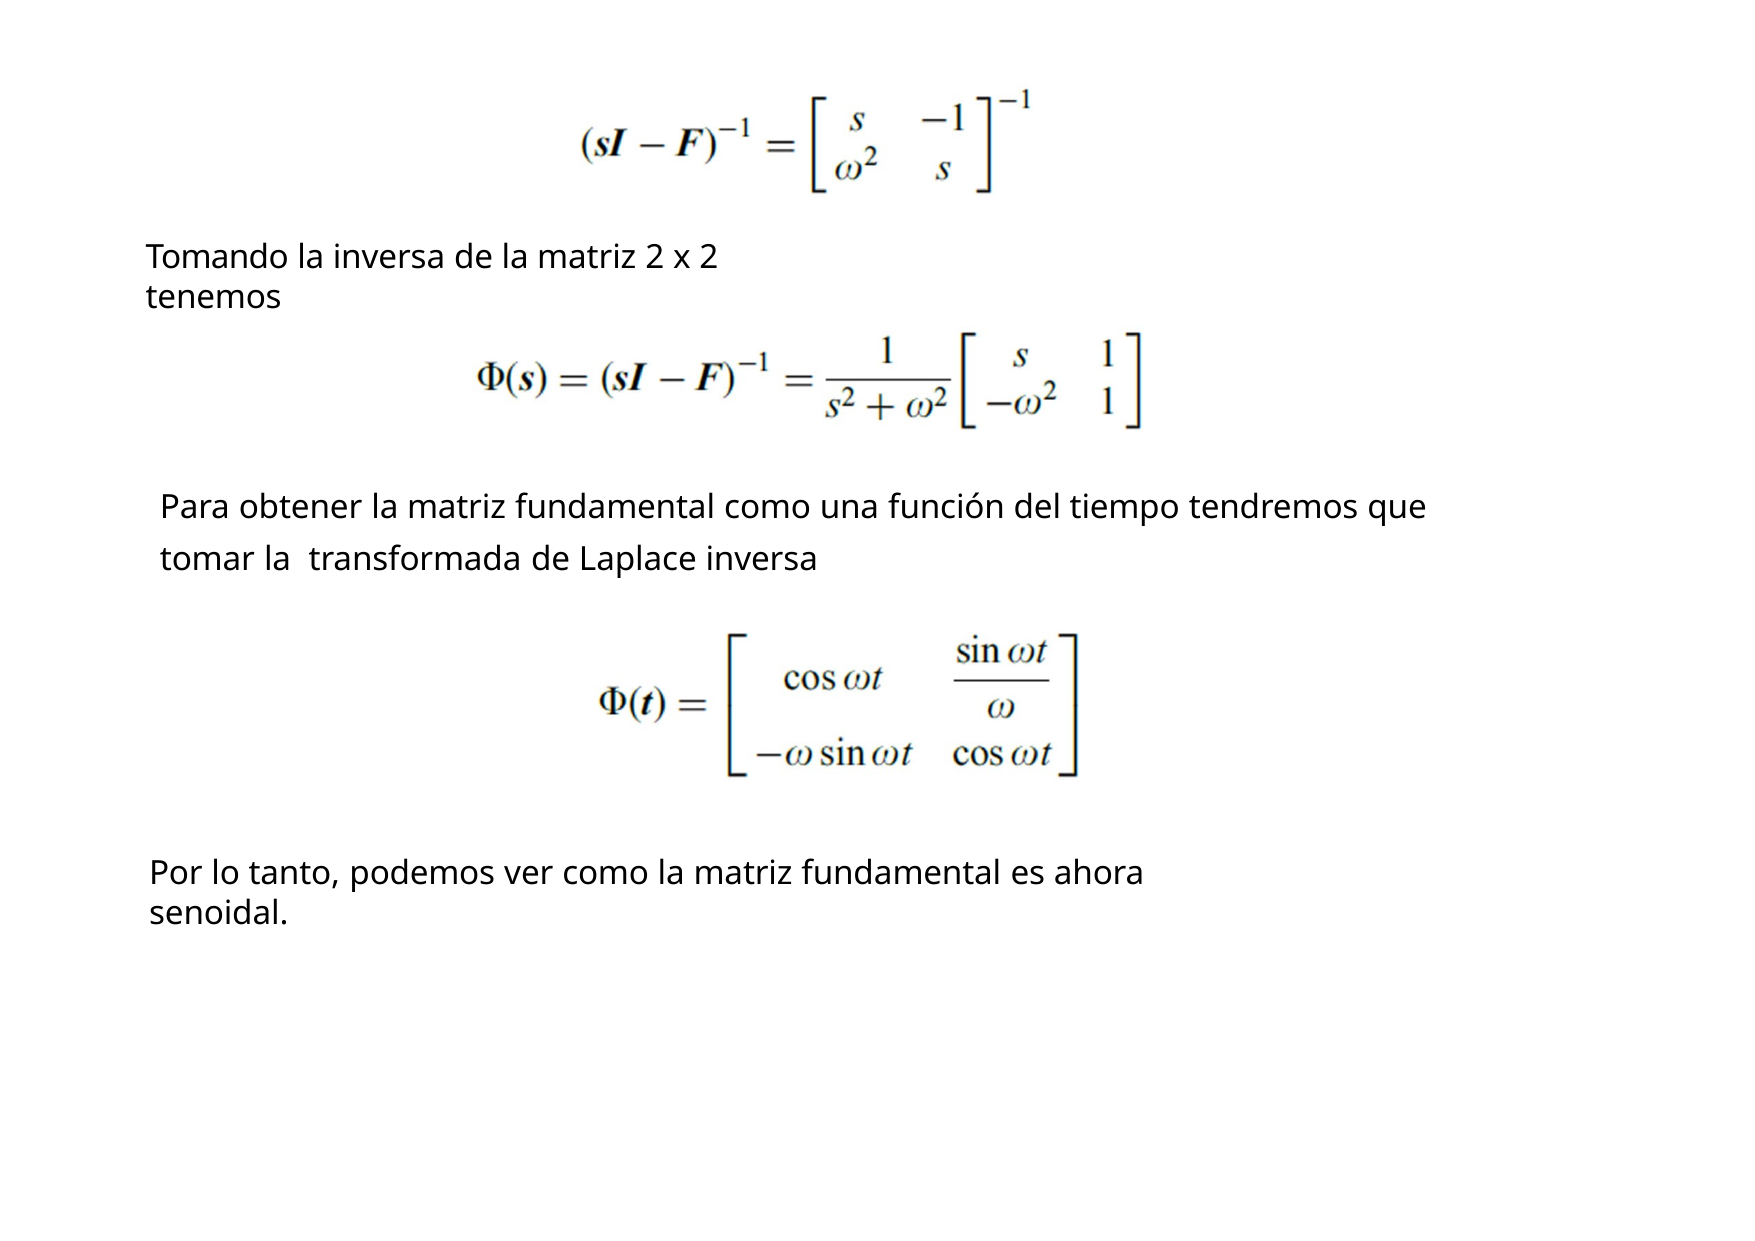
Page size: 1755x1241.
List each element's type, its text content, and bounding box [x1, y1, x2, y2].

text_box Por lo tanto, podemos ver como la matriz fundamental es ahora senoidal. [147, 849, 1235, 932]
picture [594, 631, 1080, 781]
picture [580, 83, 1034, 199]
text_box Para obtener la matriz fundamental como una función del tiempo tendremos que tomar la transformada de Laplace inversa [157, 470, 1481, 578]
picture [472, 326, 1144, 431]
text_box Tomando la inversa de la matriz 2 x 2 tenemos [143, 233, 838, 316]
